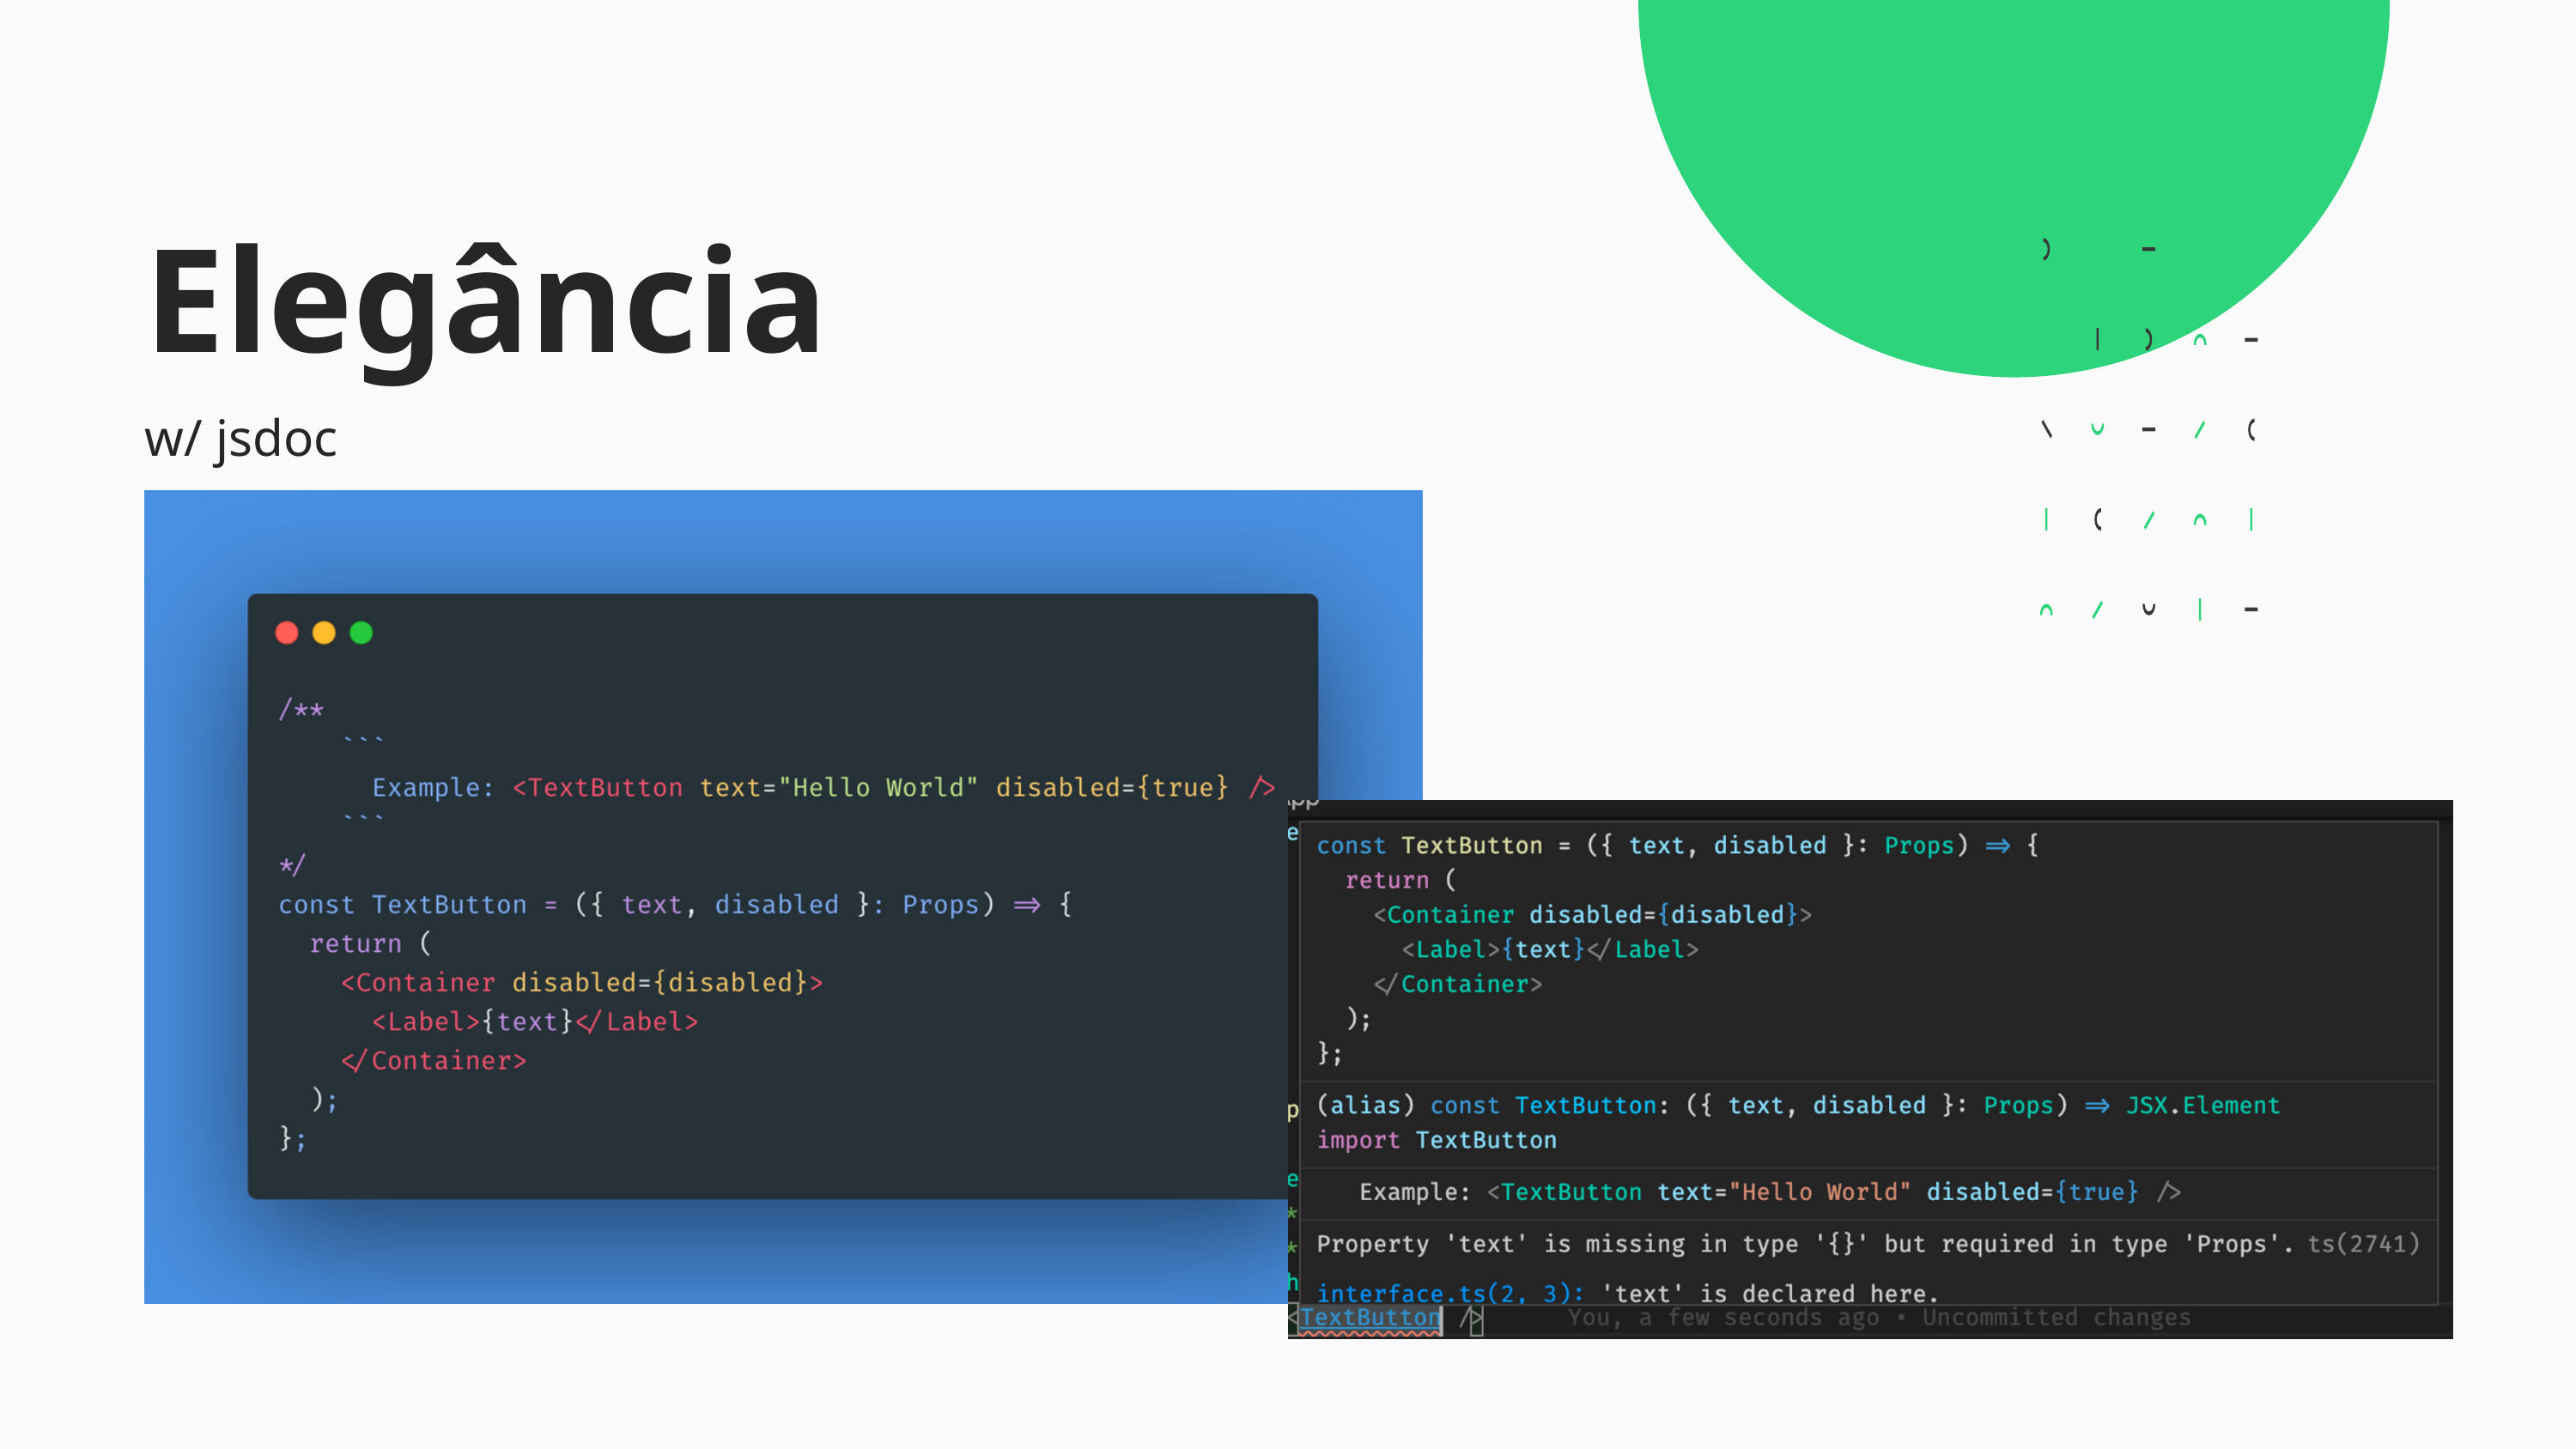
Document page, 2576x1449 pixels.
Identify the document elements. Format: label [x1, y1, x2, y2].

text_box [144, 174, 1445, 448]
picture [144, 490, 2453, 1339]
text_box [1638, 0, 2391, 378]
text_box [2039, 237, 2258, 621]
